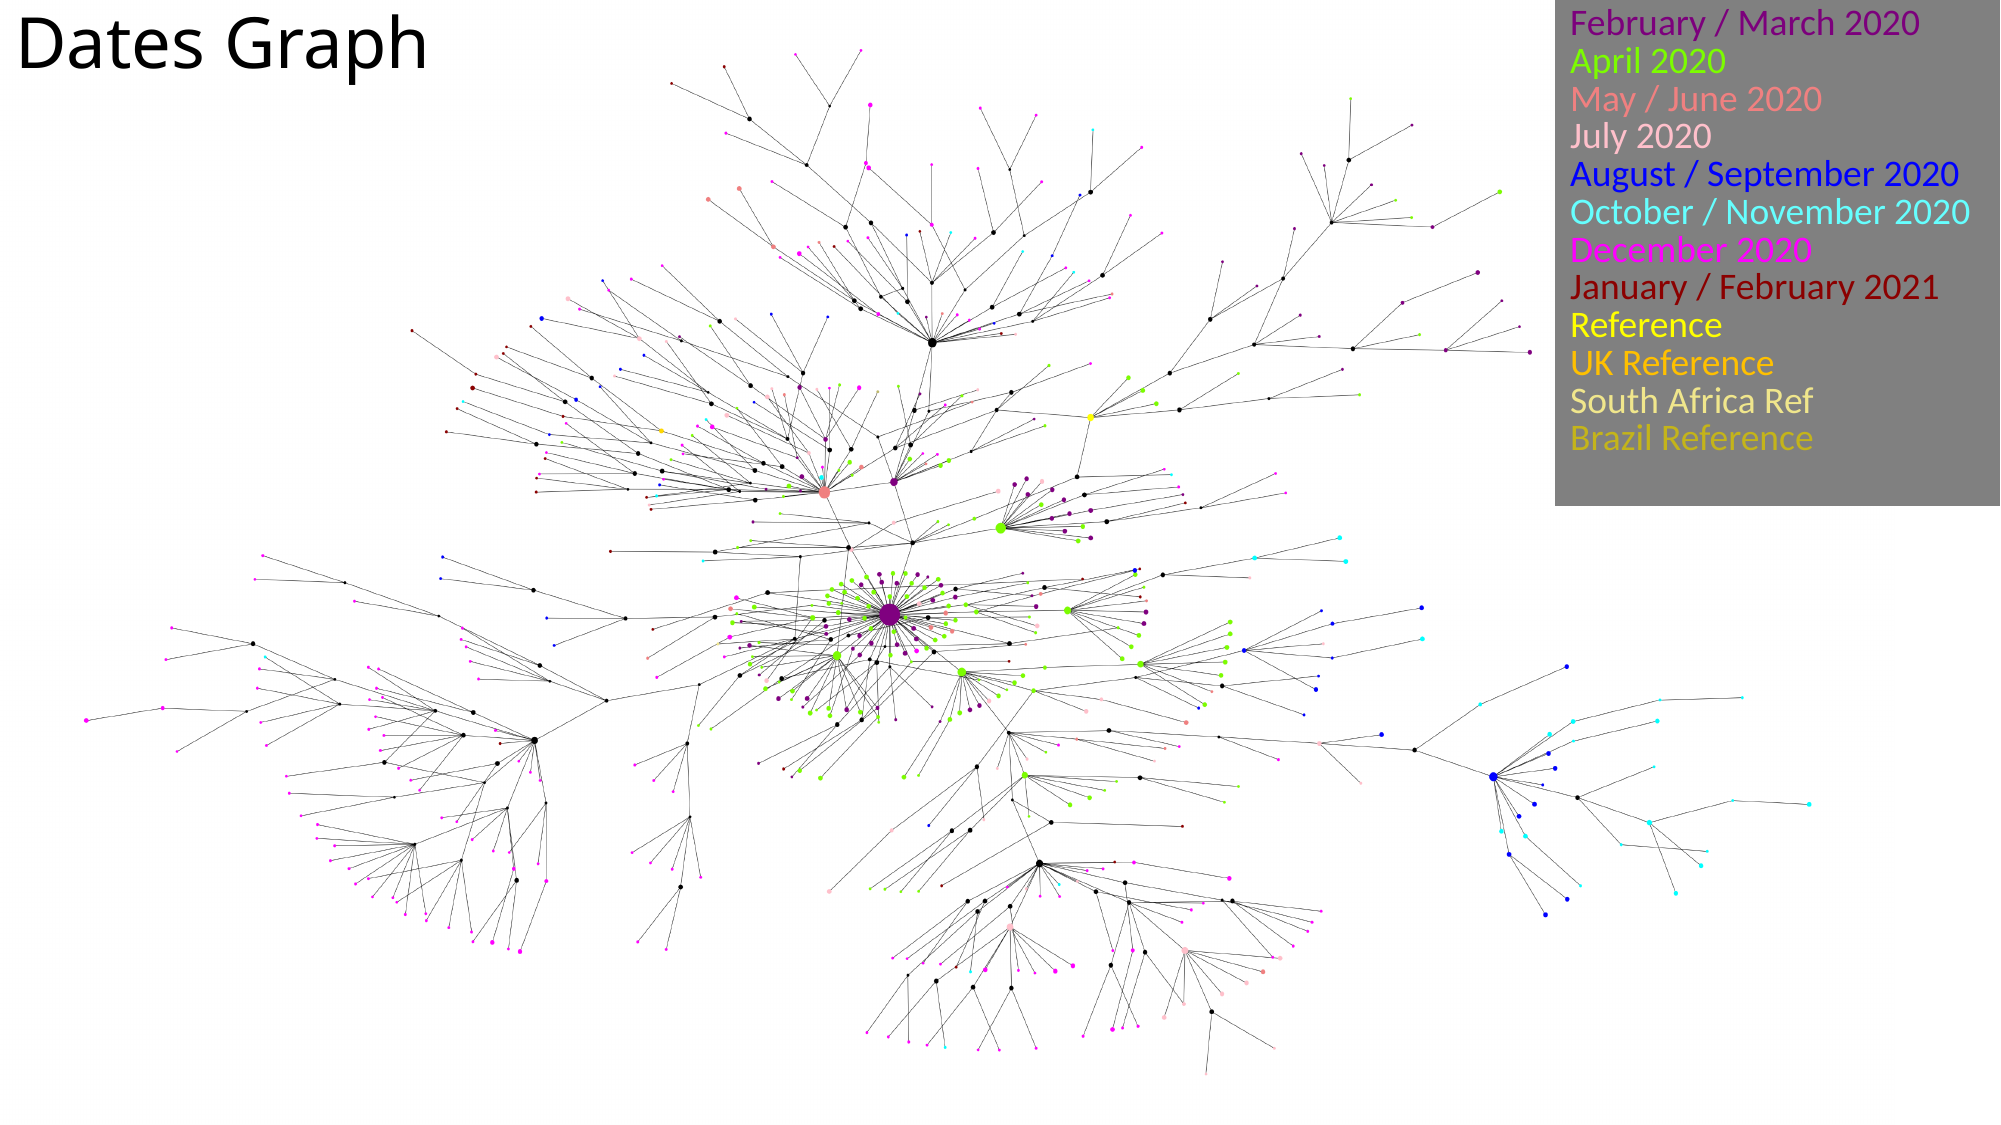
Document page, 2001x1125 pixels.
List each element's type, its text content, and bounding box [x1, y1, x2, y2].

table_header February / March 2020 April 2020 May / June 2020 July 2020 August / September 2020 October / November 2020 December 2020 January / February 2021 Reference UK Reference South Africa Ref Brazil Reference [1895, 0, 2000, 506]
picture [0, 0, 1895, 1125]
